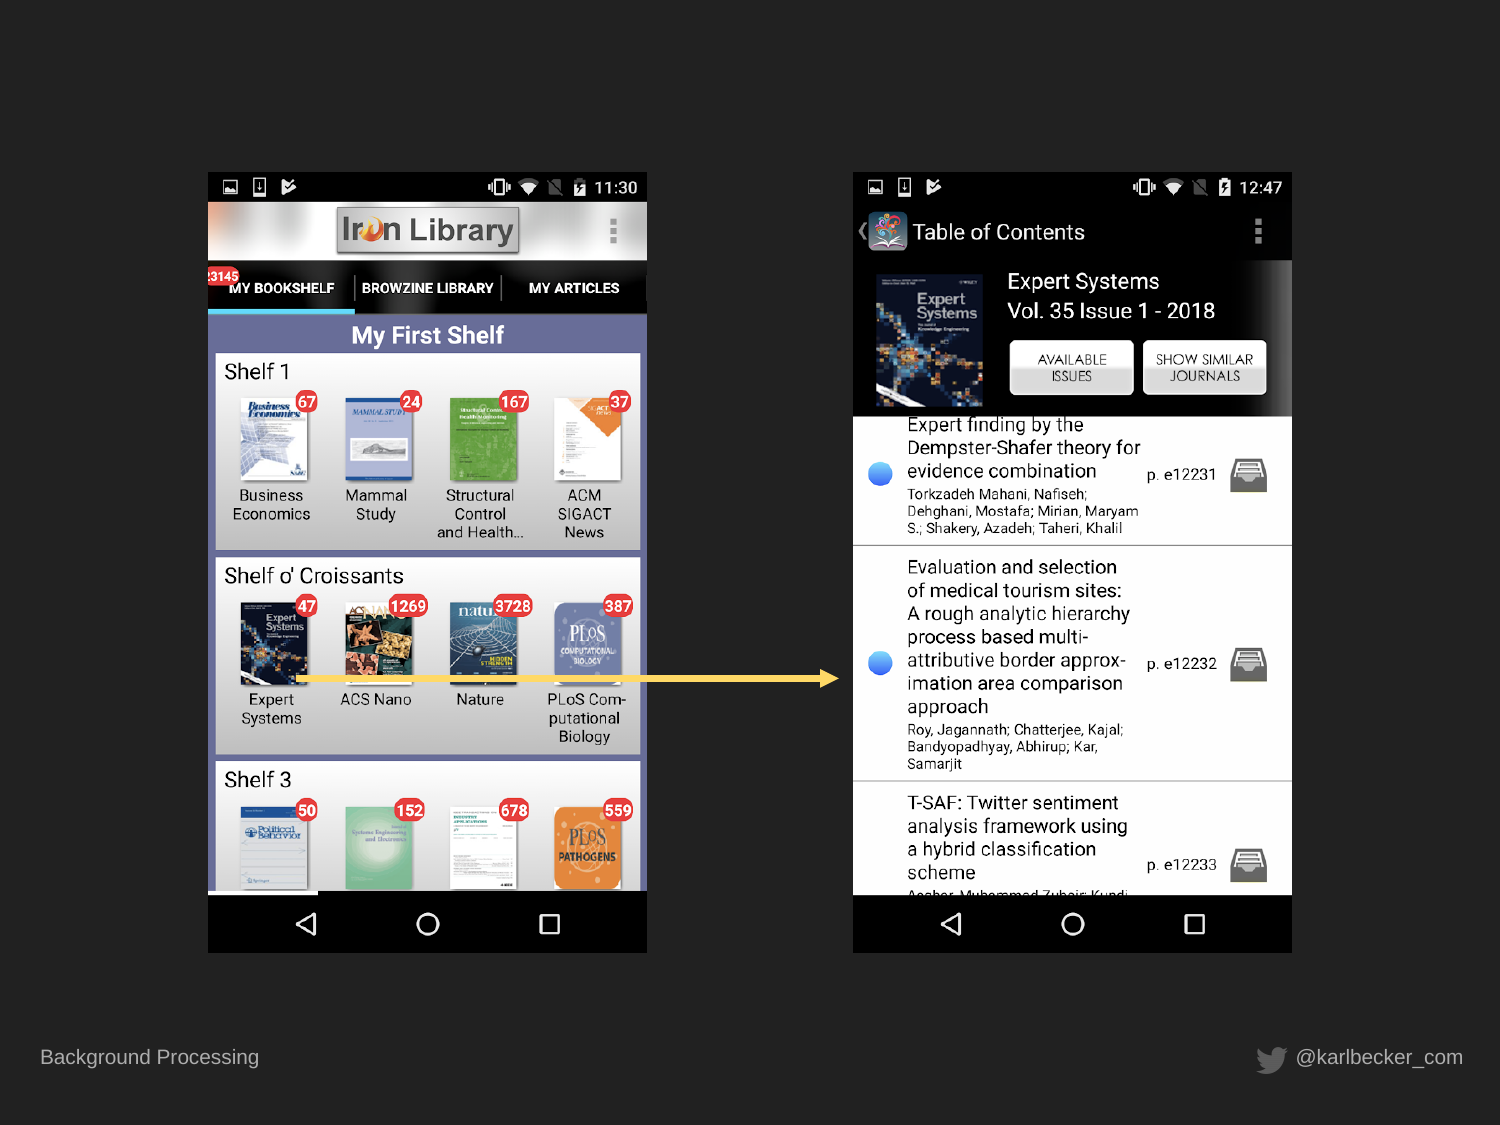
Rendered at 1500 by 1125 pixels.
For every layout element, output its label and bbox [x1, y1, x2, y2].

picture [1256, 1044, 1288, 1077]
picture [852, 172, 1293, 953]
picture [207, 172, 648, 953]
